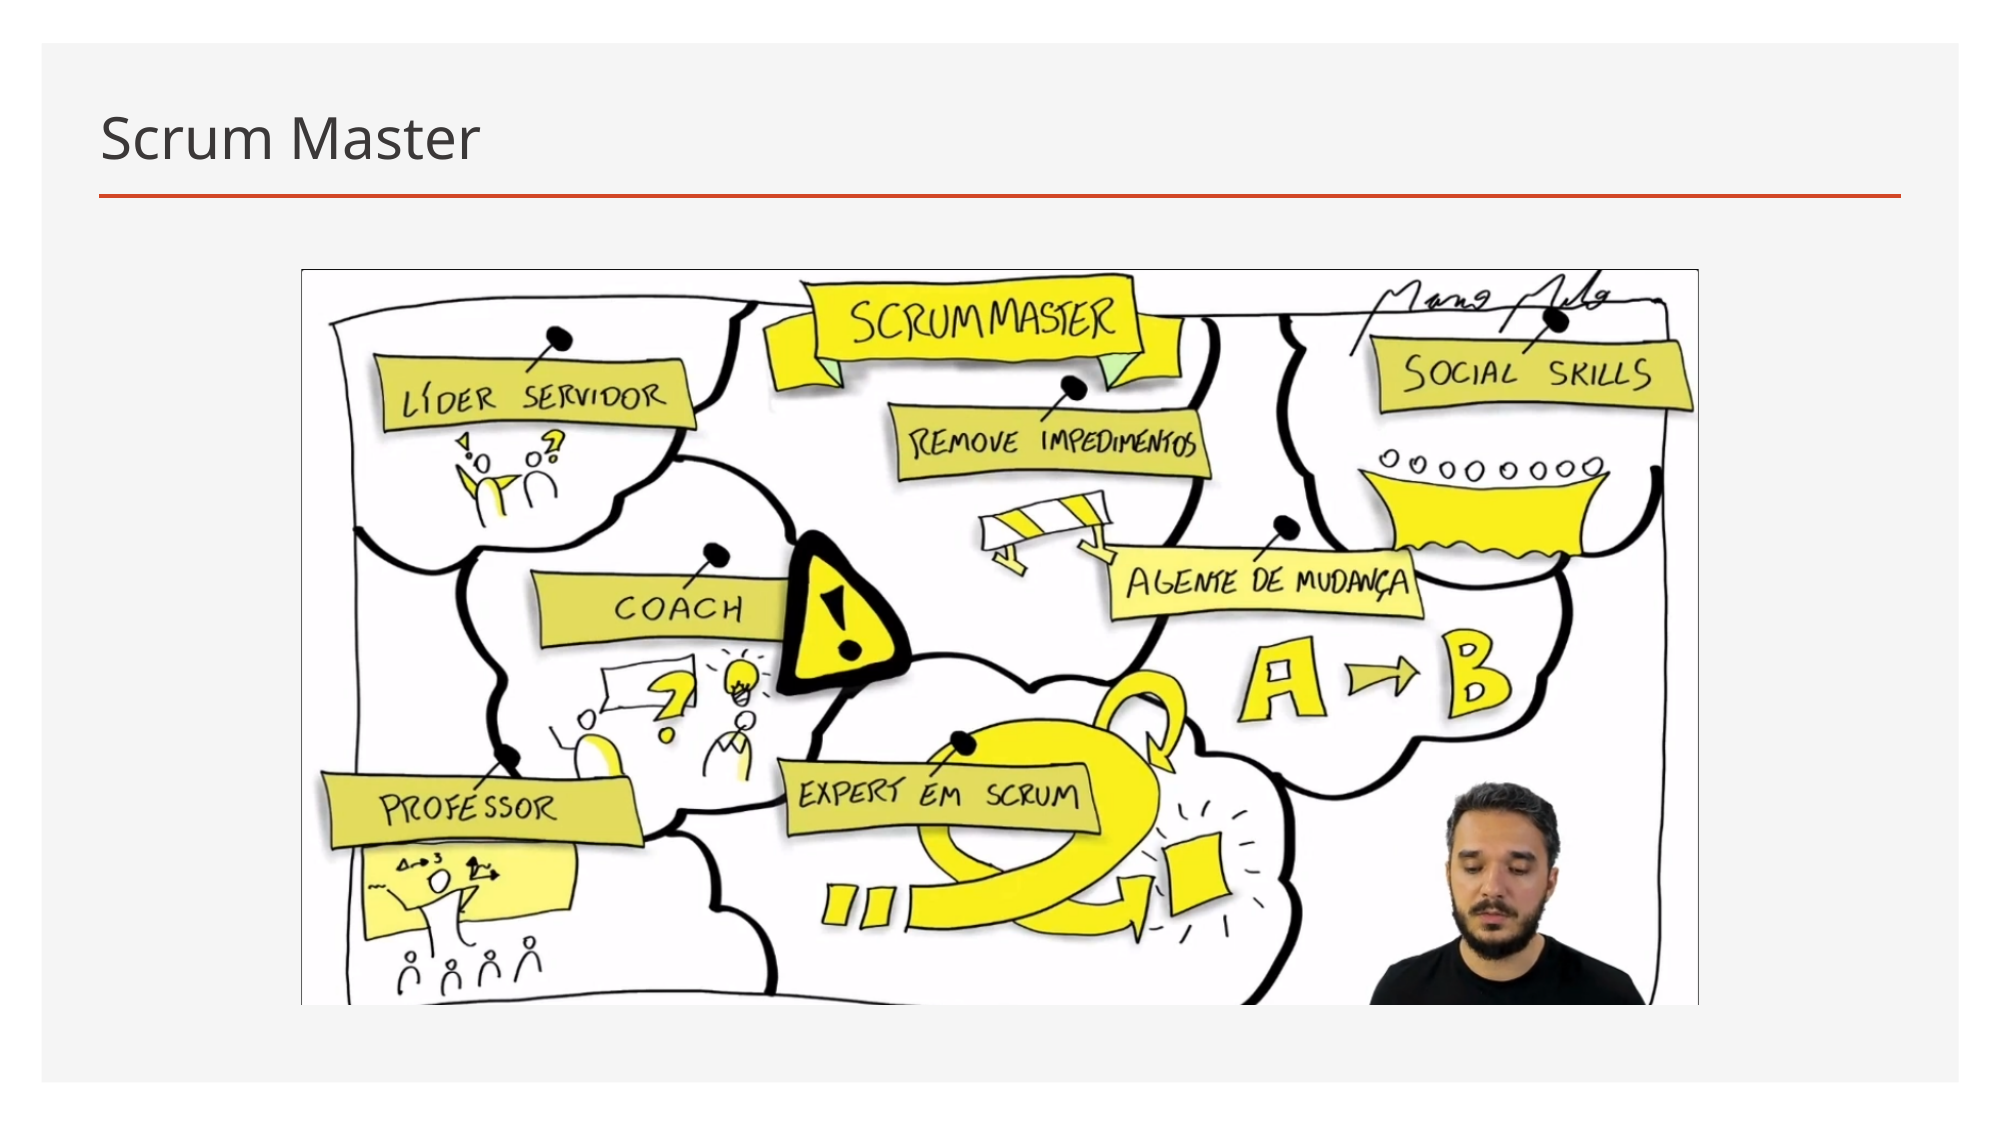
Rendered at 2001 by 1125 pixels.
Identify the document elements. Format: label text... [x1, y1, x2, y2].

picture [301, 269, 1699, 1005]
title Scrum Master [85, 73, 1214, 179]
